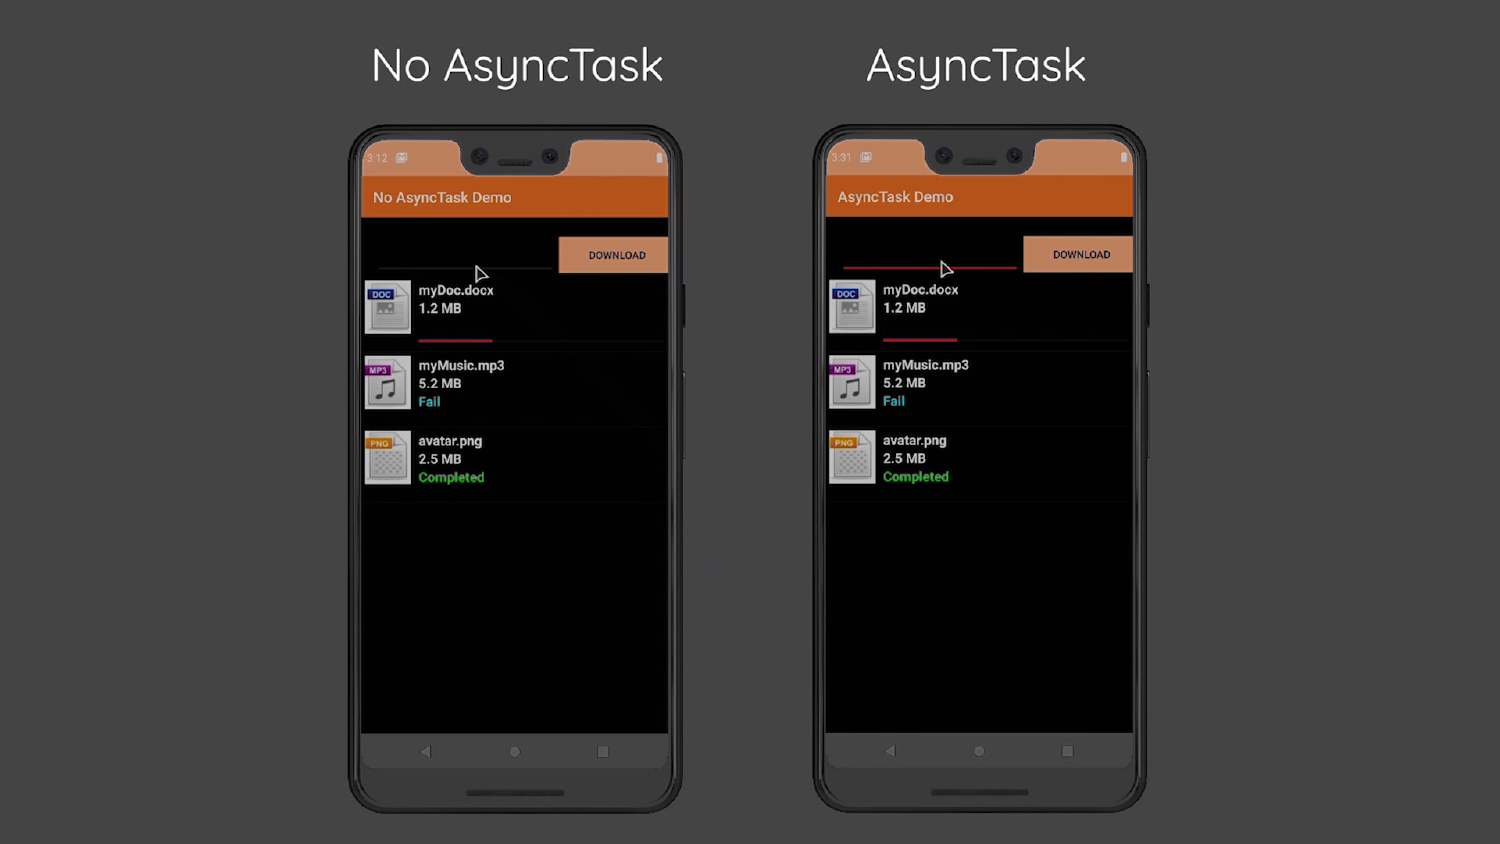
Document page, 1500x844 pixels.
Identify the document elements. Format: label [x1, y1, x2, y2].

text_box [0, 0, 1500, 844]
